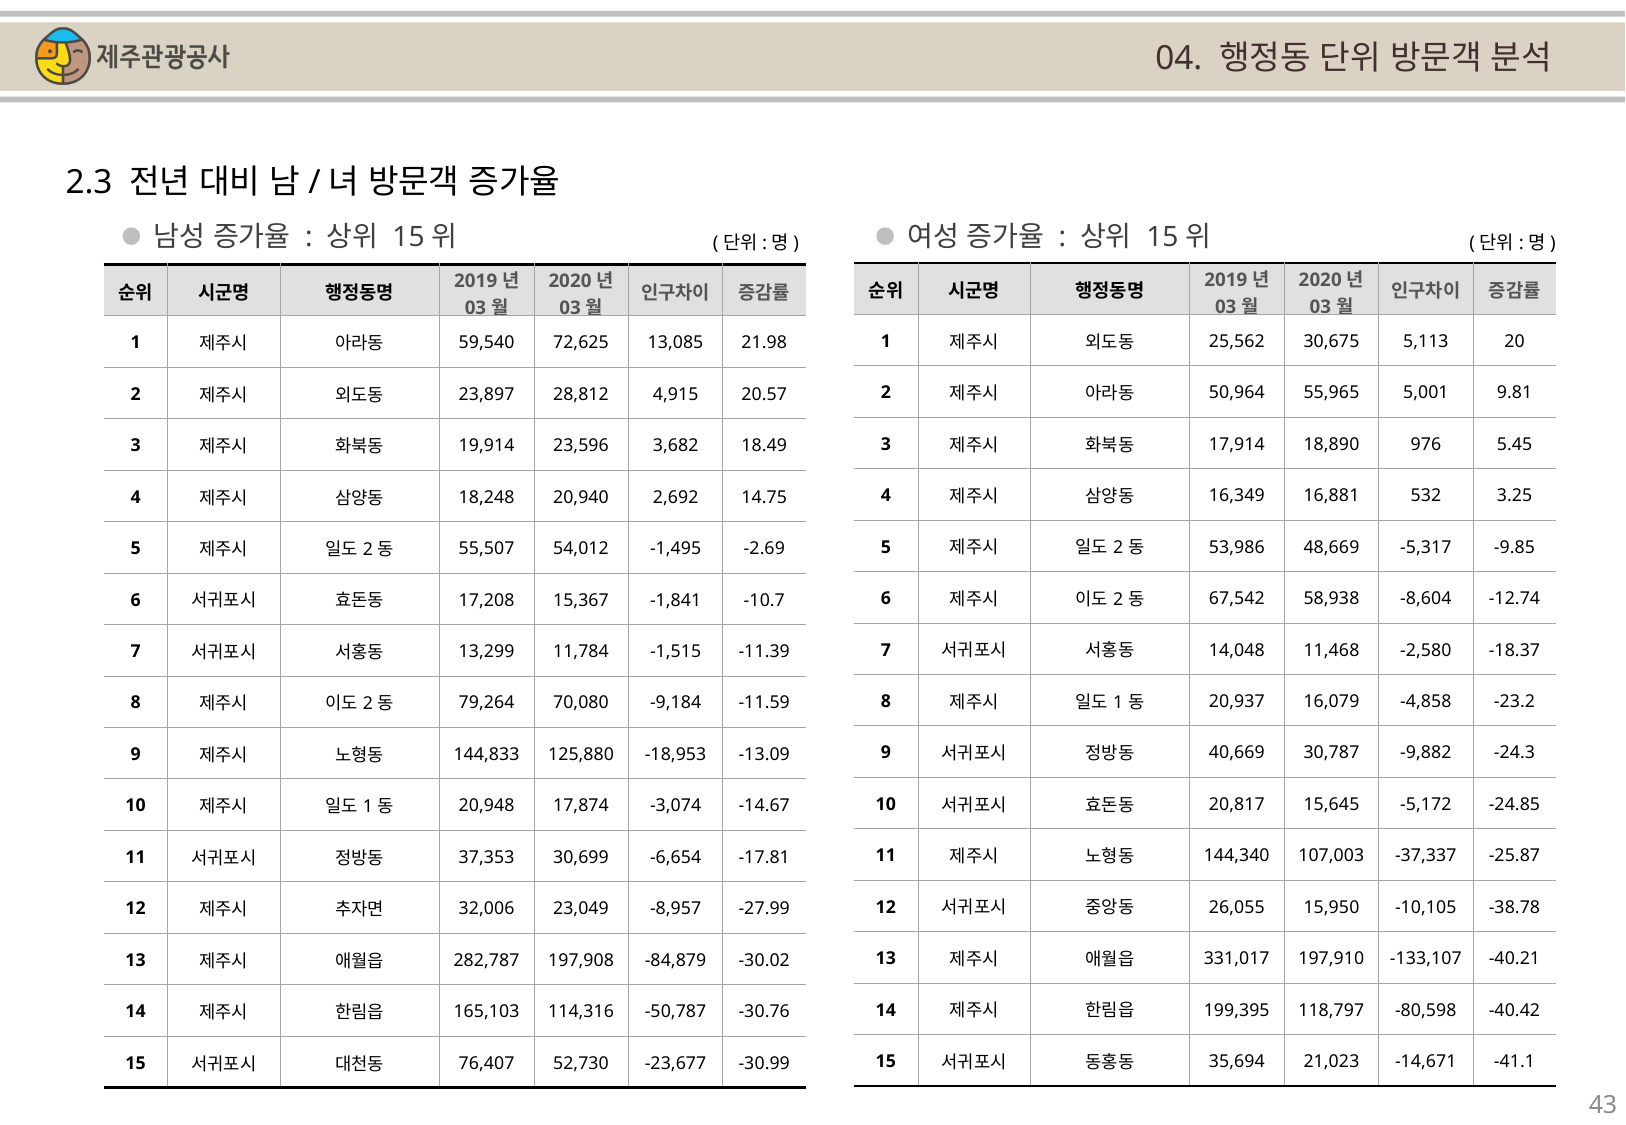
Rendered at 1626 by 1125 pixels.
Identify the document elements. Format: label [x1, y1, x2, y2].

table_cell [854, 572, 918, 623]
table_cell [1285, 366, 1378, 417]
table_cell [1474, 932, 1556, 983]
table_cell [854, 984, 918, 1034]
table_cell [440, 368, 534, 418]
table_cell [168, 419, 280, 470]
table_cell [723, 471, 806, 521]
table_cell [1474, 469, 1556, 520]
table_cell [919, 624, 1030, 674]
table_cell [440, 934, 534, 984]
table_cell [104, 934, 167, 984]
table_cell [629, 522, 722, 573]
table_cell [168, 368, 280, 418]
table_cell [919, 469, 1030, 520]
table_cell [1379, 881, 1473, 931]
table_cell [281, 316, 439, 367]
table_cell [723, 934, 806, 984]
table_cell [1474, 778, 1556, 828]
table_cell [629, 316, 722, 367]
table_cell [1190, 469, 1284, 520]
table_cell [1285, 881, 1378, 931]
table_cell [1474, 521, 1556, 571]
table_cell [168, 882, 280, 933]
table_cell [1031, 624, 1189, 674]
table_cell [1379, 726, 1473, 777]
table_cell [168, 316, 280, 367]
table_cell [1031, 984, 1189, 1034]
table_cell [535, 574, 628, 624]
table_cell [104, 882, 167, 933]
table_cell [535, 934, 628, 984]
table_cell [440, 831, 534, 881]
table_header [535, 266, 628, 315]
table_cell [1379, 675, 1473, 725]
table_cell [440, 779, 534, 830]
table_cell [1285, 778, 1378, 828]
table_cell [1285, 315, 1378, 365]
table_header [1379, 264, 1473, 314]
table_cell [535, 316, 628, 367]
table_cell [440, 728, 534, 778]
table_cell [440, 316, 534, 367]
table_cell [281, 677, 439, 727]
table_header [168, 266, 280, 315]
table_cell [919, 521, 1030, 571]
table_cell [104, 728, 167, 778]
table_cell [919, 366, 1030, 417]
table_cell [281, 831, 439, 881]
table_cell [281, 882, 439, 933]
table_cell [281, 985, 439, 1036]
table_header [629, 266, 722, 315]
table_cell [854, 932, 918, 983]
table_cell [1285, 418, 1378, 468]
table_cell [723, 368, 806, 418]
table_cell [1379, 984, 1473, 1034]
table_cell [1474, 624, 1556, 674]
slide_number [1251, 1063, 1618, 1123]
table_cell [104, 831, 167, 881]
table_cell [1379, 1035, 1473, 1063]
table_cell [1379, 829, 1473, 880]
table_cell [168, 779, 280, 830]
table_cell [723, 985, 806, 1036]
text_box [698, 223, 814, 261]
table_cell [281, 574, 439, 624]
table_header [1285, 264, 1378, 314]
table_cell [1285, 1035, 1378, 1063]
table_cell [104, 368, 167, 418]
table_cell [535, 779, 628, 830]
table_cell [919, 572, 1030, 623]
table_cell [1474, 726, 1556, 777]
table_cell [629, 831, 722, 881]
table_cell [854, 418, 918, 468]
table_cell [535, 728, 628, 778]
table_cell [440, 1037, 534, 1086]
table_header [723, 266, 806, 315]
table_header [104, 266, 167, 315]
table_cell [854, 366, 918, 417]
table_cell [1379, 572, 1473, 623]
table_cell [629, 419, 722, 470]
table_cell [1379, 469, 1473, 520]
table_cell [535, 882, 628, 933]
table_cell [168, 1037, 280, 1086]
table_cell [168, 934, 280, 984]
table_cell [629, 985, 722, 1036]
table_cell [104, 574, 167, 624]
table_cell [1190, 932, 1284, 983]
table_cell [168, 985, 280, 1036]
table_cell [168, 574, 280, 624]
table_cell [440, 522, 534, 573]
table_cell [1285, 521, 1378, 571]
table_cell [919, 829, 1030, 880]
table_cell [854, 469, 918, 520]
table_cell [281, 522, 439, 573]
table_cell [1031, 932, 1189, 983]
table_cell [168, 471, 280, 521]
table_cell [1031, 315, 1189, 365]
table_cell [1190, 829, 1284, 880]
table_cell [168, 677, 280, 727]
table_cell [723, 1037, 806, 1086]
table_cell [1190, 984, 1284, 1034]
picture [31, 26, 232, 87]
table_cell [629, 1037, 722, 1086]
table_cell [1031, 778, 1189, 828]
table_cell [629, 625, 722, 676]
table_cell [1474, 572, 1556, 623]
table_cell [1190, 675, 1284, 725]
table_cell [535, 831, 628, 881]
table_cell [919, 315, 1030, 365]
table_cell [1190, 315, 1284, 365]
table_cell [535, 677, 628, 727]
table_cell [104, 625, 167, 676]
table_cell [1474, 829, 1556, 880]
table_cell [1379, 624, 1473, 674]
table_cell [1379, 932, 1473, 983]
table_cell [1285, 932, 1378, 983]
table_cell [723, 316, 806, 367]
table_cell [281, 625, 439, 676]
table_cell [629, 934, 722, 984]
table_cell [1474, 418, 1556, 468]
table_cell [281, 934, 439, 984]
table_cell [919, 1035, 1030, 1085]
table_header [281, 266, 439, 315]
table_cell [1031, 572, 1189, 623]
table_cell [919, 984, 1030, 1034]
table_cell [629, 368, 722, 418]
table_cell [1474, 315, 1556, 365]
table_cell [1474, 675, 1556, 725]
table_cell [1379, 778, 1473, 828]
table_cell [281, 779, 439, 830]
table_cell [535, 1037, 628, 1086]
table_cell [919, 778, 1030, 828]
table_cell [440, 882, 534, 933]
table_cell [1285, 829, 1378, 880]
table_cell [1474, 1035, 1556, 1063]
table_cell [723, 677, 806, 727]
table_cell [281, 368, 439, 418]
table_cell [1285, 572, 1378, 623]
table_cell [723, 728, 806, 778]
text_box [1042, 28, 1595, 84]
table_cell [1031, 469, 1189, 520]
table_cell [440, 985, 534, 1036]
text_box [1454, 223, 1571, 261]
table_cell [104, 779, 167, 830]
text_box [121, 210, 472, 260]
table_cell [1031, 675, 1189, 725]
table_cell [1285, 675, 1378, 725]
table_cell [723, 625, 806, 676]
table_cell [104, 419, 167, 470]
table_cell [723, 882, 806, 933]
table_cell [854, 521, 918, 571]
table_cell [1379, 521, 1473, 571]
table_cell [919, 418, 1030, 468]
table_header [854, 264, 918, 314]
table_cell [854, 829, 918, 880]
table_cell [535, 471, 628, 521]
table_cell [723, 831, 806, 881]
table_cell [104, 316, 167, 367]
table_cell [440, 471, 534, 521]
table_cell [1031, 881, 1189, 931]
table_cell [723, 419, 806, 470]
text_box [875, 210, 1226, 260]
table_cell [919, 881, 1030, 931]
table_header [1190, 264, 1284, 314]
table_cell [854, 881, 918, 931]
table_cell [1285, 726, 1378, 777]
table_cell [723, 779, 806, 830]
table_cell [1190, 521, 1284, 571]
table_header [440, 266, 534, 315]
table_cell [1379, 315, 1473, 365]
table_cell [1285, 469, 1378, 520]
table_header [1474, 264, 1556, 314]
table_cell [1190, 572, 1284, 623]
table_cell [1190, 366, 1284, 417]
table_cell [1474, 366, 1556, 417]
table_cell [440, 677, 534, 727]
table_cell [1190, 418, 1284, 468]
table_cell [1031, 1035, 1189, 1085]
table_cell [535, 522, 628, 573]
table_cell [629, 779, 722, 830]
table_cell [1379, 418, 1473, 468]
table_cell [629, 574, 722, 624]
table_cell [168, 728, 280, 778]
table_cell [1031, 418, 1189, 468]
table_header [1031, 264, 1189, 314]
table_cell [440, 625, 534, 676]
table_cell [281, 728, 439, 778]
table_cell [1474, 881, 1556, 931]
table_cell [168, 831, 280, 881]
table_cell [104, 1037, 167, 1086]
table_cell [629, 882, 722, 933]
table_cell [919, 675, 1030, 725]
table_cell [854, 778, 918, 828]
table_cell [919, 932, 1030, 983]
table_cell [854, 315, 918, 365]
table_cell [723, 574, 806, 624]
table_cell [104, 471, 167, 521]
table_cell [723, 522, 806, 573]
table_cell [281, 1037, 439, 1086]
table_cell [1190, 1035, 1284, 1085]
table_cell [104, 677, 167, 727]
table_header [919, 264, 1030, 314]
table_cell [1031, 366, 1189, 417]
table_cell [854, 675, 918, 725]
table_cell [104, 522, 167, 573]
table_cell [535, 368, 628, 418]
table_cell [281, 471, 439, 521]
table_cell [1285, 984, 1378, 1034]
table_cell [1285, 624, 1378, 674]
table_cell [854, 1035, 918, 1085]
table_cell [919, 726, 1030, 777]
table_cell [1031, 829, 1189, 880]
table_cell [1190, 624, 1284, 674]
table_cell [440, 419, 534, 470]
table_cell [535, 625, 628, 676]
table_cell [1190, 726, 1284, 777]
table_cell [629, 471, 722, 521]
table_cell [104, 985, 167, 1036]
table_cell [1379, 366, 1473, 417]
table_cell [535, 985, 628, 1036]
table_cell [1031, 726, 1189, 777]
table_cell [1474, 984, 1556, 1034]
table_cell [1190, 778, 1284, 828]
table_cell [1031, 521, 1189, 571]
table_cell [168, 522, 280, 573]
table_cell [854, 624, 918, 674]
text_box [50, 152, 1144, 208]
table_cell [168, 625, 280, 676]
table_cell [1190, 881, 1284, 931]
table_cell [854, 726, 918, 777]
table_cell [629, 728, 722, 778]
table_cell [629, 677, 722, 727]
table_cell [535, 419, 628, 470]
table_cell [281, 419, 439, 470]
table_cell [440, 574, 534, 624]
